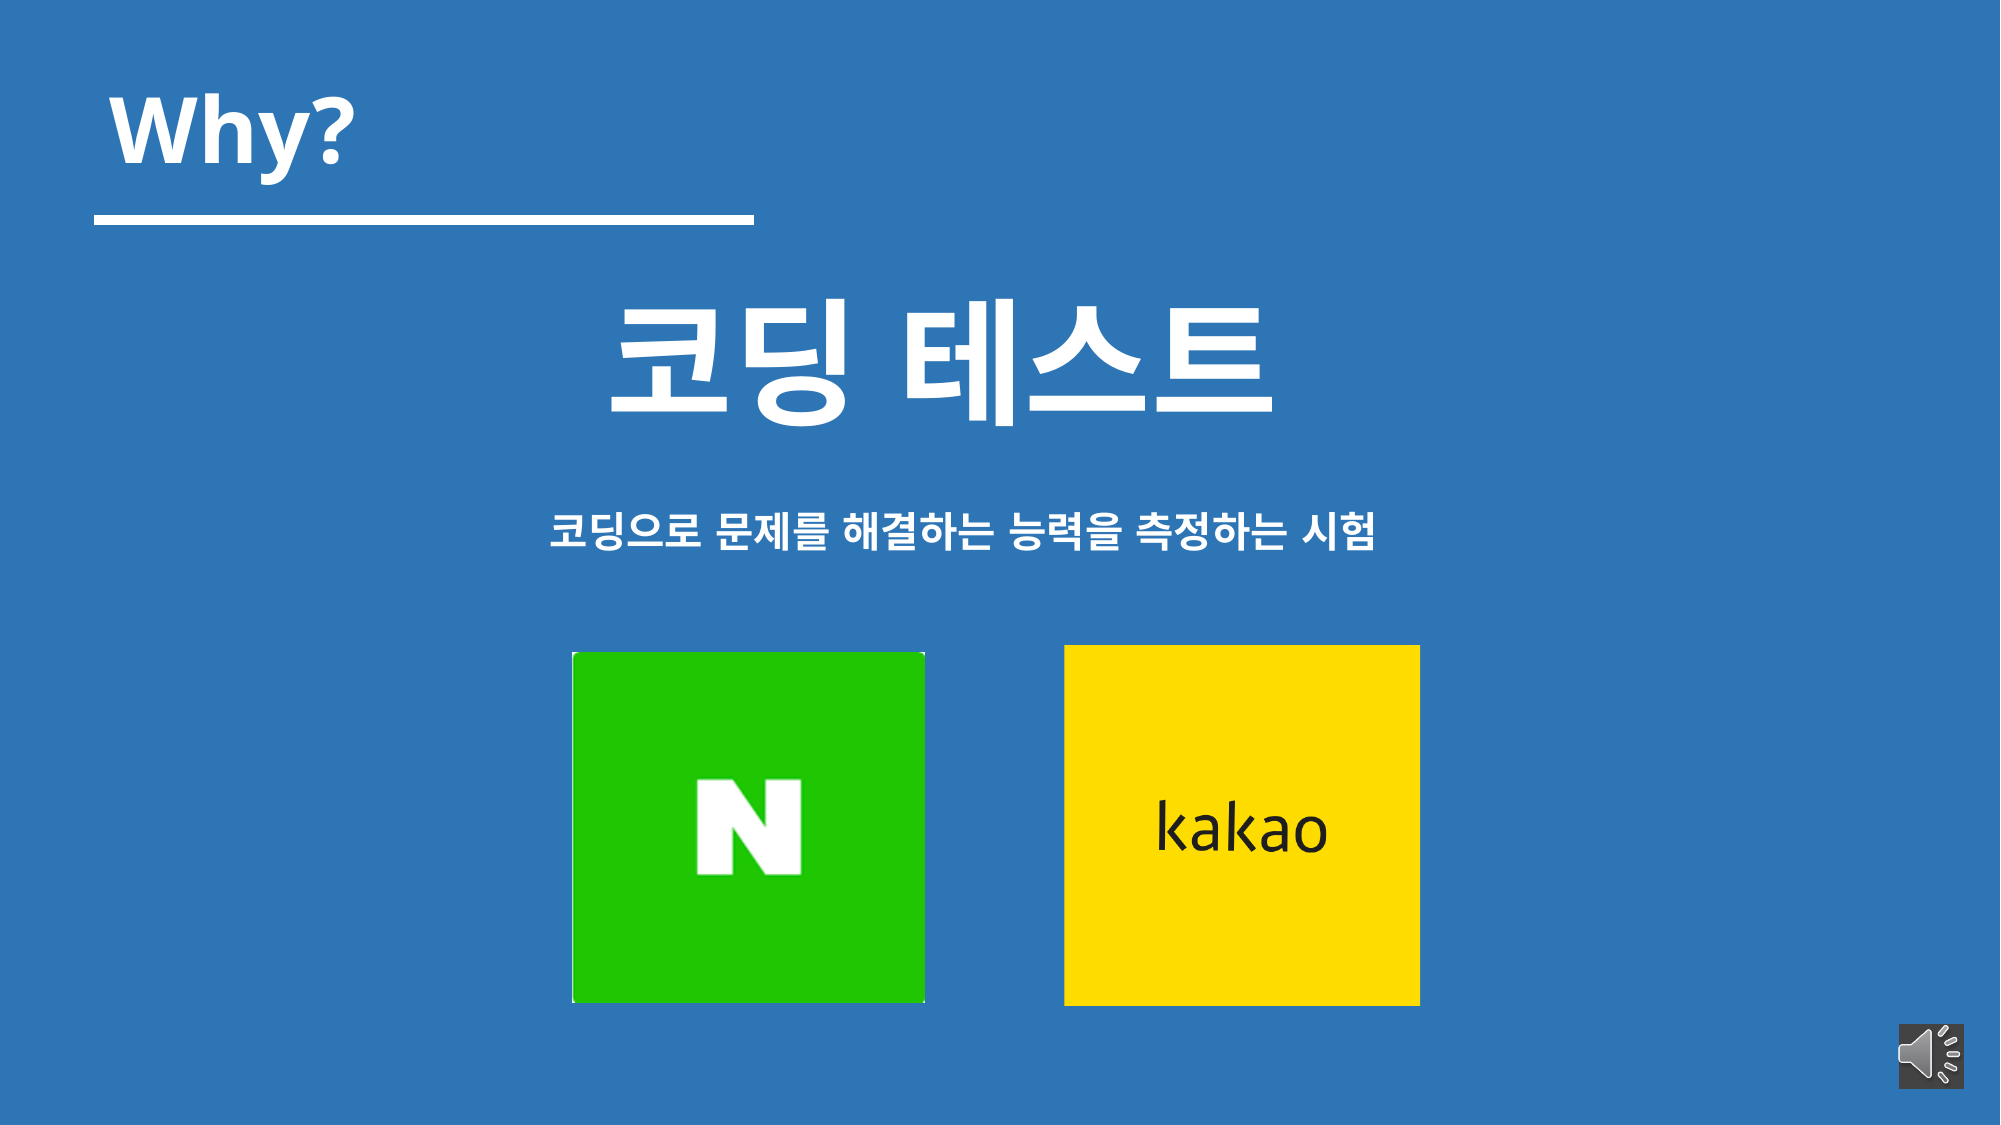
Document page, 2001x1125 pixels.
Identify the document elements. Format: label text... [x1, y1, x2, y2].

text_box 코딩으로 문제를 해결하는 능력을 측정하는 시험 [534, 498, 1691, 563]
picture [1064, 645, 1421, 1006]
picture [1897, 1022, 1965, 1090]
list 코딩 테스트 [591, 288, 2000, 1003]
title Why? [94, 25, 1820, 243]
picture [572, 652, 925, 1003]
